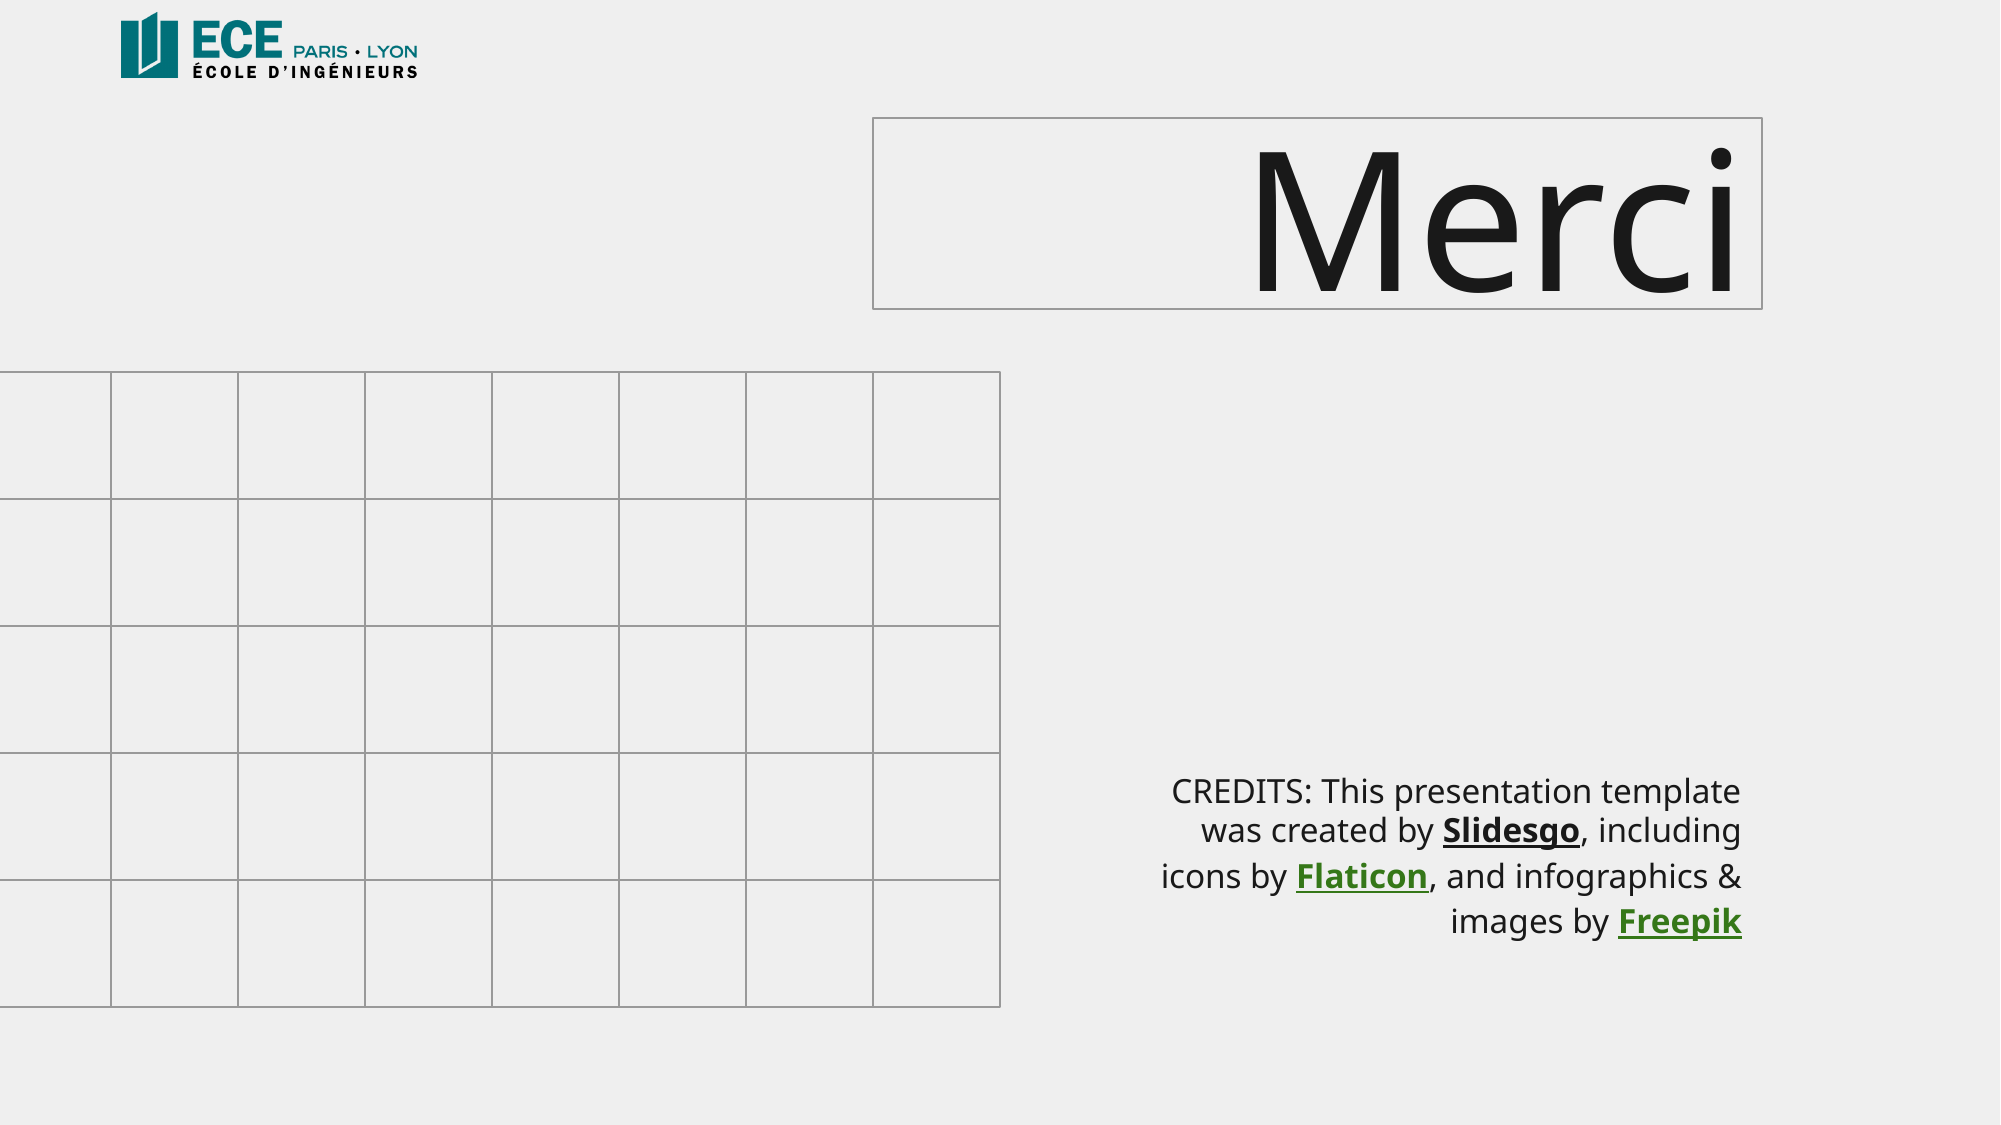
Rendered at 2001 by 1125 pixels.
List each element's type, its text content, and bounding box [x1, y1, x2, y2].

title Merci [872, 117, 1763, 310]
picture [117, 7, 419, 83]
